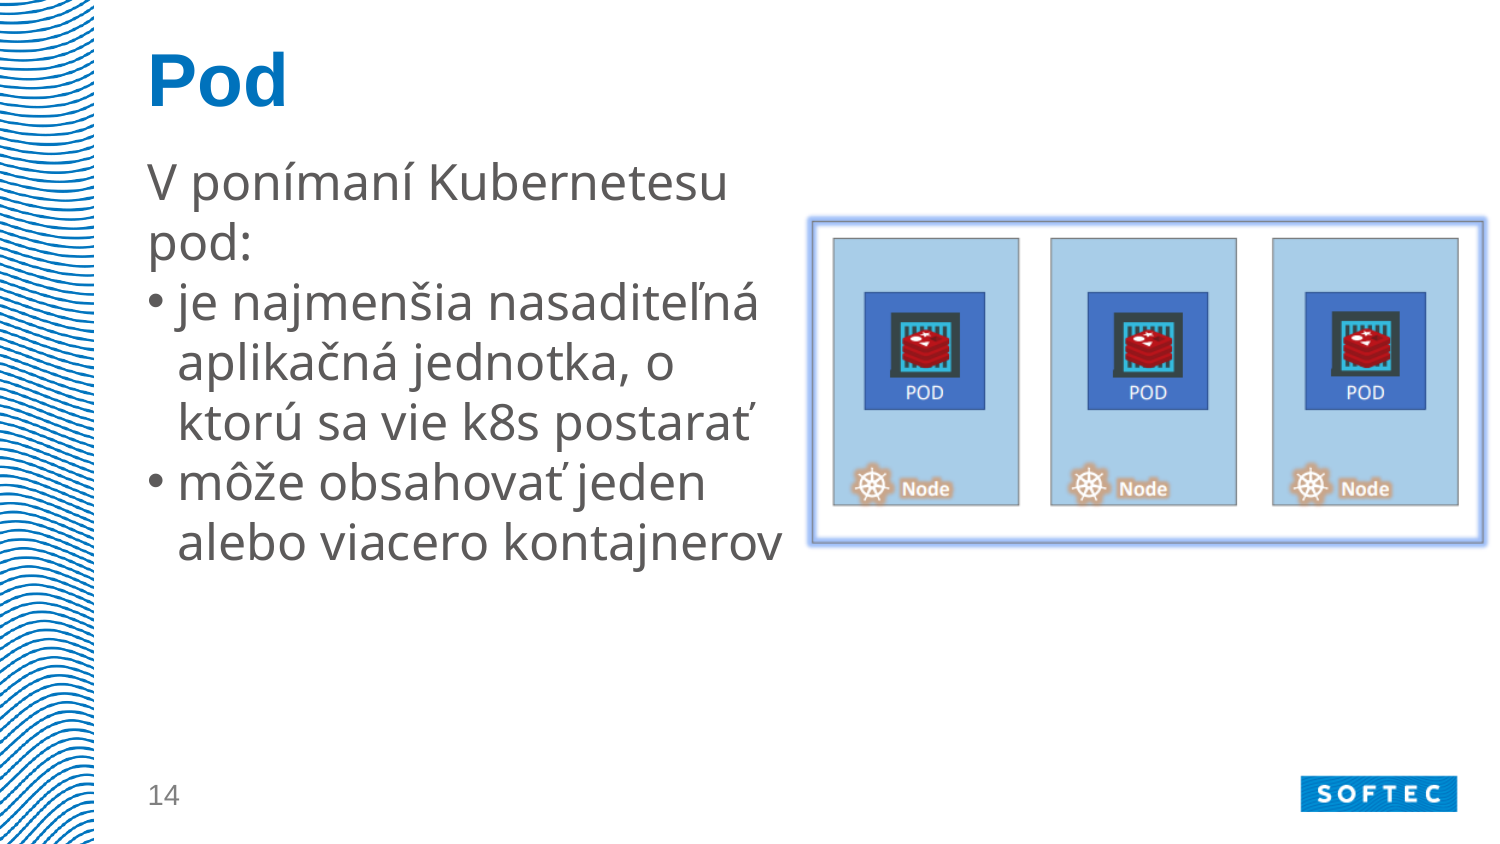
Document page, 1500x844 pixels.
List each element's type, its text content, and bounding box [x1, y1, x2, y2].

list V ponímaní Kubernetesu pod: je najmenšia nasaditeľná aplikačná jednotka, o ktorú sa vie k8s postarať môže obsahovať jeden alebo viacero kontajnerov [147, 150, 809, 741]
picture [801, 208, 1495, 556]
title Pod [147, 41, 1412, 124]
picture [0, 0, 94, 844]
picture [1297, 772, 1500, 844]
